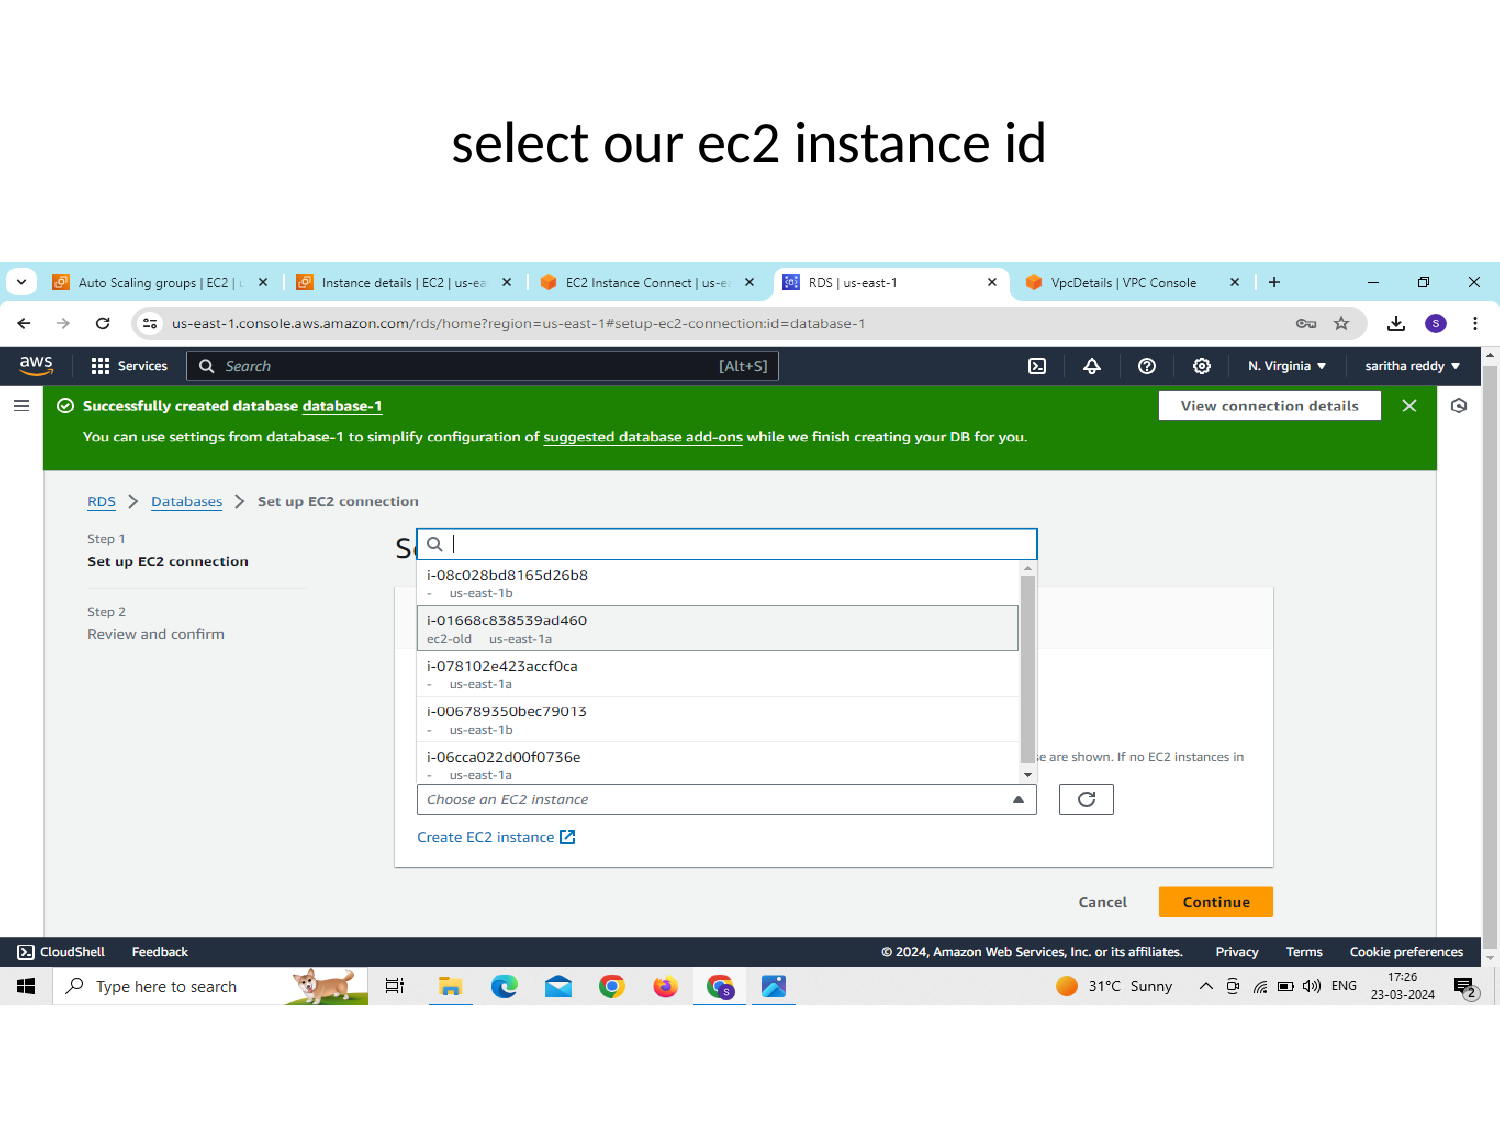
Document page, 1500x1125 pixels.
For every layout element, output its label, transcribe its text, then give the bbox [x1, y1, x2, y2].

title select our ec2 instance id [75, 45, 1425, 233]
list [0, 262, 1500, 1006]
